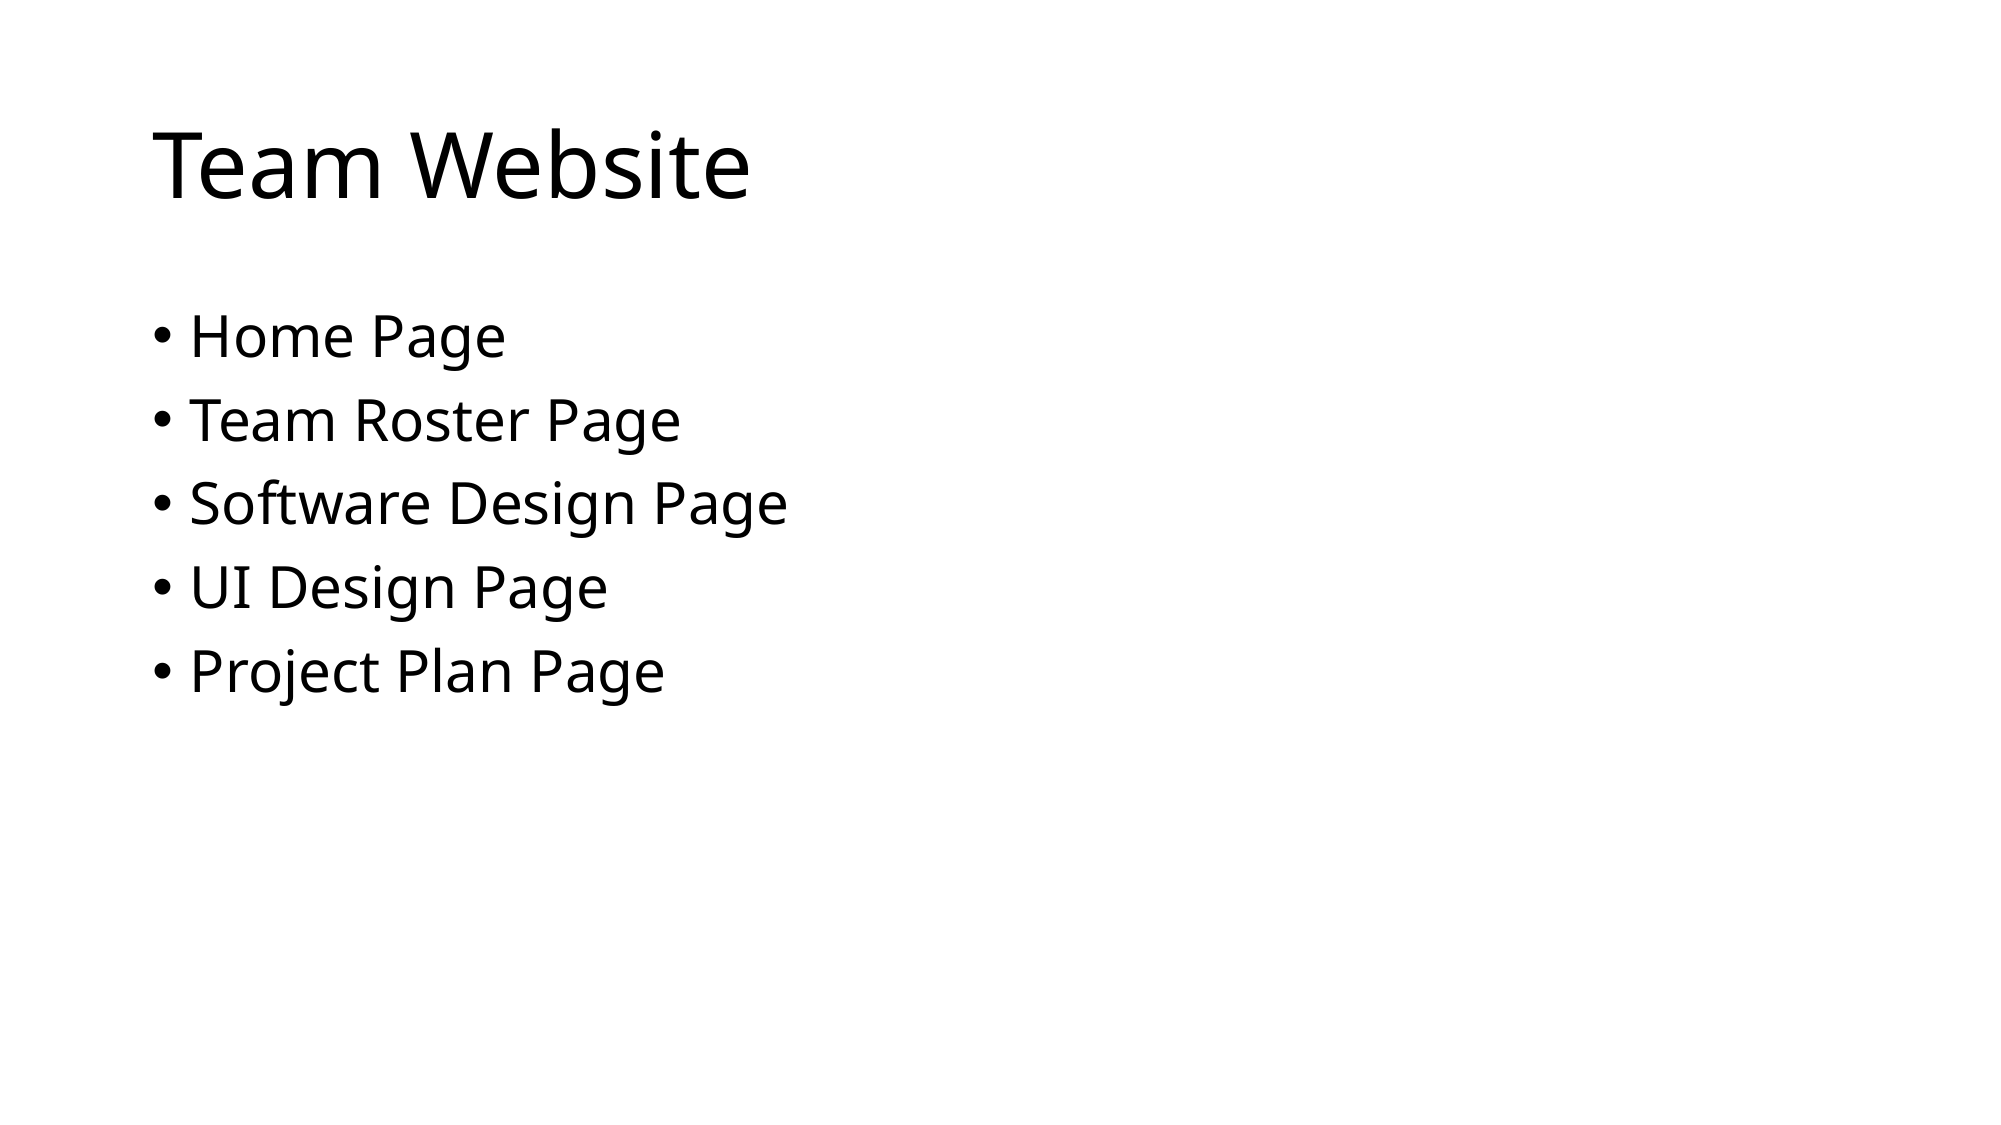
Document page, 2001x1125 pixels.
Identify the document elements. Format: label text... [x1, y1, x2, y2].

list Home Page Team Roster Page Software Design Page UI Design Page Project Plan Page [137, 299, 1863, 1014]
title Team Website [137, 59, 1863, 278]
